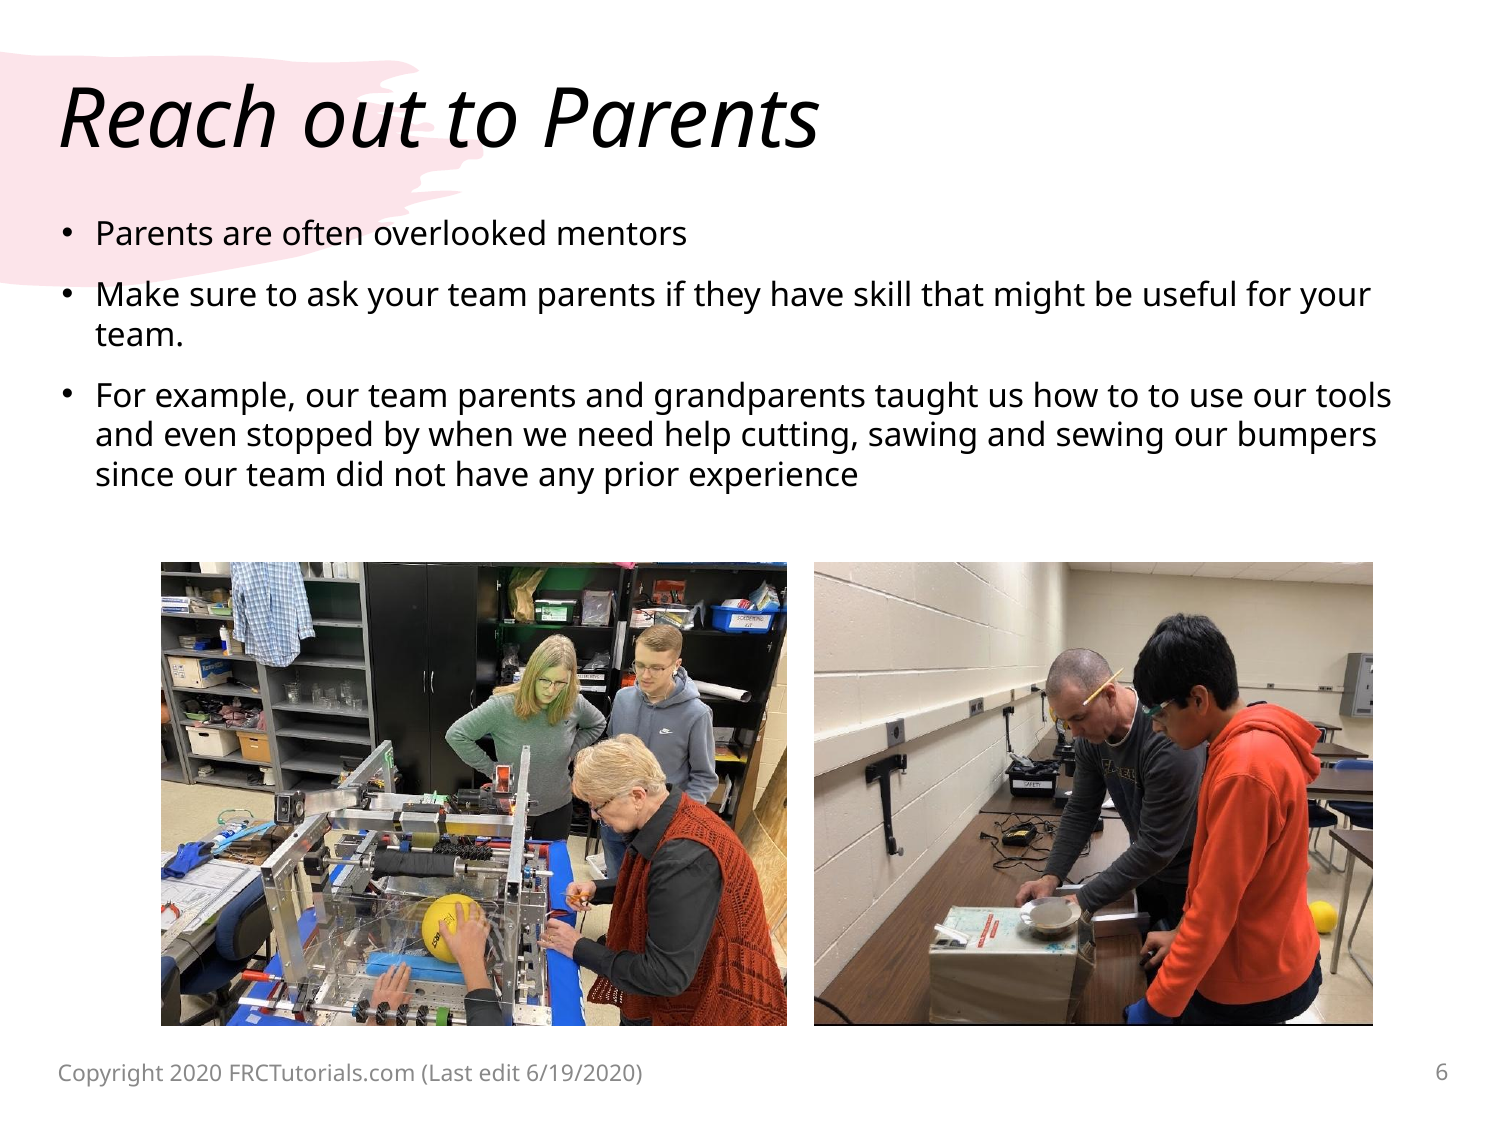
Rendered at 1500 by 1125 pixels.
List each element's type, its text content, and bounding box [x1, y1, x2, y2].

list Parents are often overlooked mentors Make sure to ask your team parents if they have skill that might be useful for your team. For example, our team parents and grandparents taught us how to to use our tools and even stopped by when we need help cutting, sawing and sewing our bumpers since our team did not have any prior experience [42, 204, 1464, 1030]
picture [161, 562, 787, 1026]
picture [814, 562, 1373, 1026]
slide_number 6 [1378, 1042, 1464, 1103]
footer Copyright 2020 FRCTutorials.com (Last edit 6/19/2020) [42, 1042, 718, 1103]
title Reach out to Parents [42, 59, 1464, 182]
